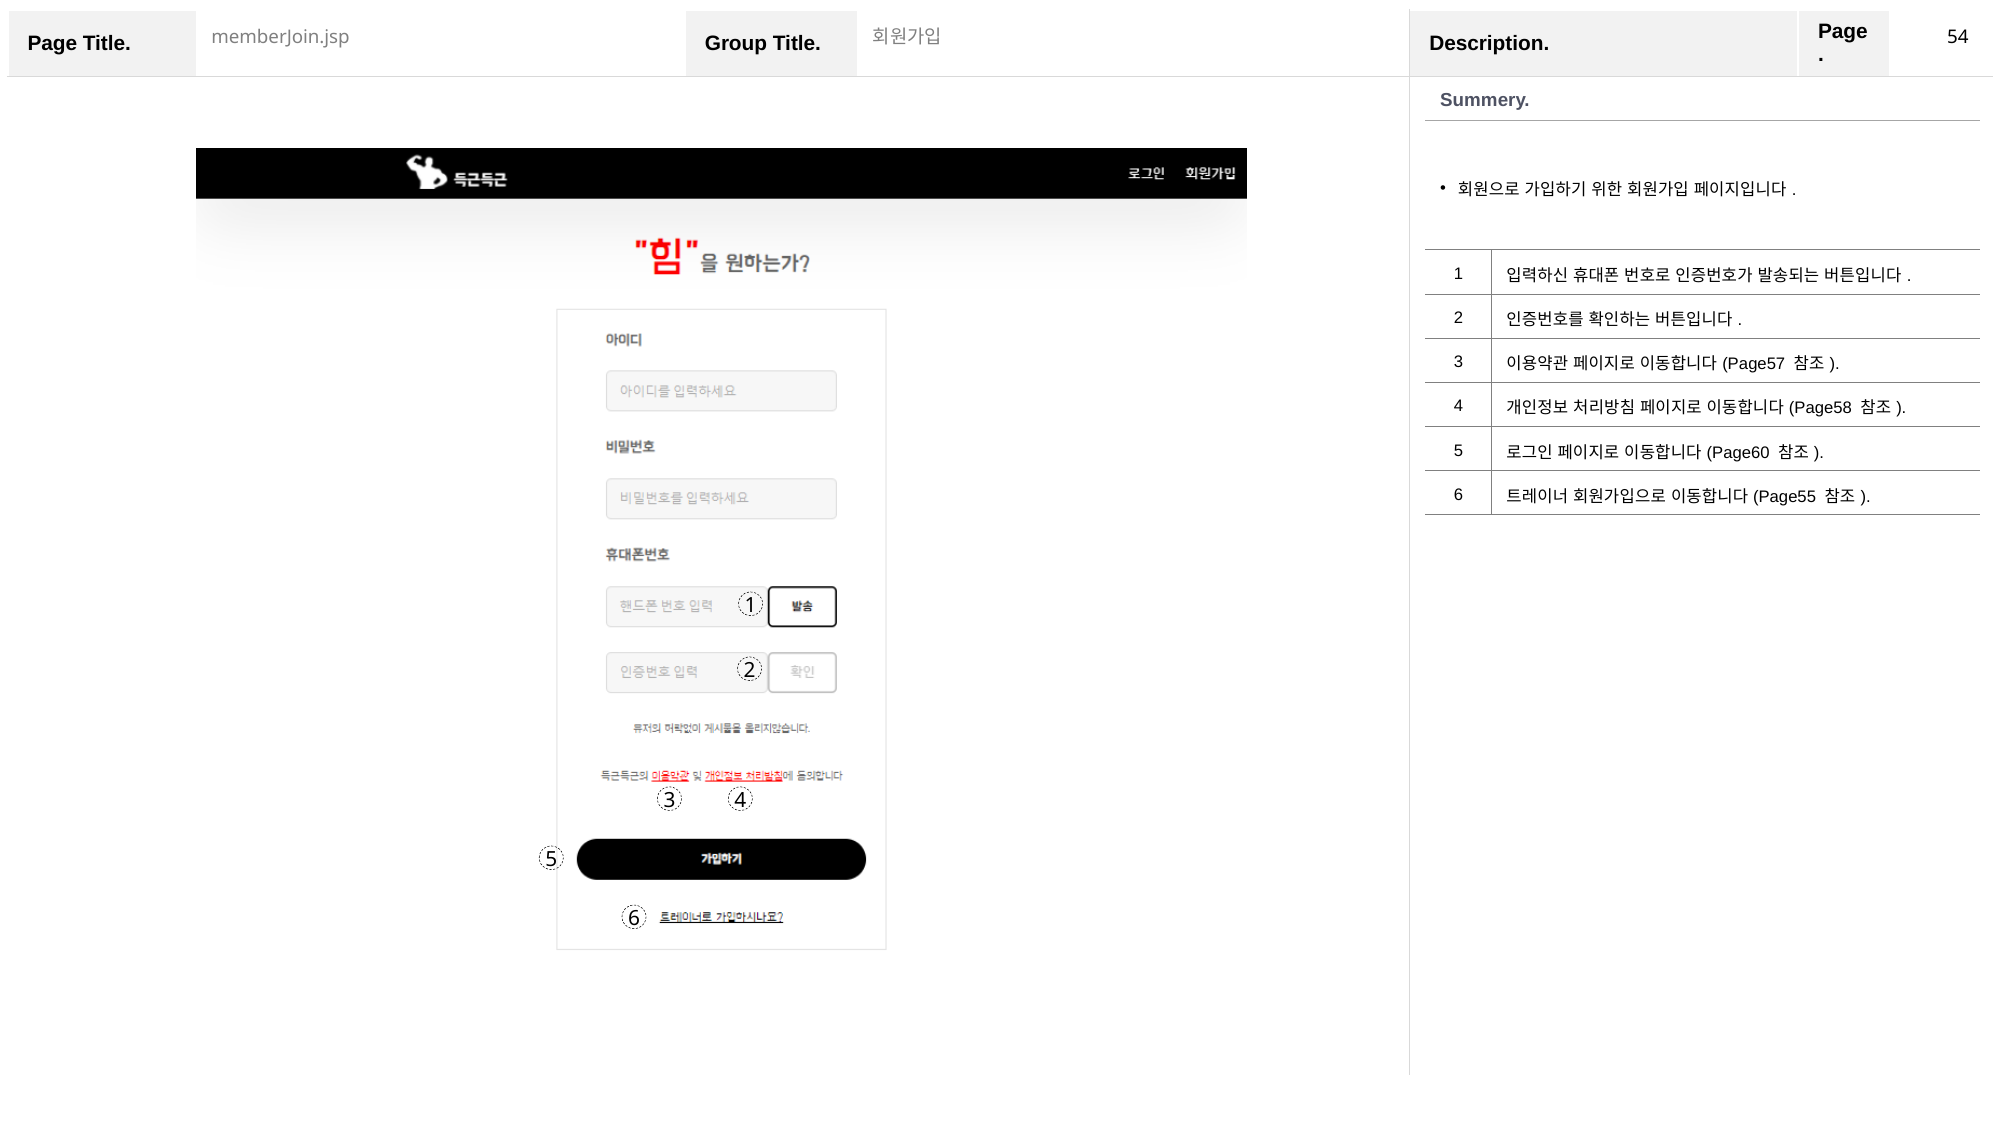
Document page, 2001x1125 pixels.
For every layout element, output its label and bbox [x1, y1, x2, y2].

list [196, 18, 684, 55]
table_cell [1425, 427, 1491, 470]
table_cell [1425, 383, 1491, 426]
table_cell [1492, 339, 1980, 382]
table_cell [1425, 339, 1491, 382]
table_cell [1492, 250, 1980, 294]
text_box [1932, 17, 1984, 55]
table_cell [1492, 471, 1980, 514]
table_cell [1425, 295, 1491, 338]
table_cell [1492, 383, 1980, 426]
table_header [1425, 78, 1980, 120]
picture [196, 148, 1247, 1031]
table_cell [1425, 250, 1491, 294]
table_cell [1425, 471, 1491, 514]
table_cell [1492, 427, 1980, 470]
list [858, 18, 1405, 55]
table_cell [1425, 121, 1980, 249]
table_cell [1492, 295, 1980, 338]
